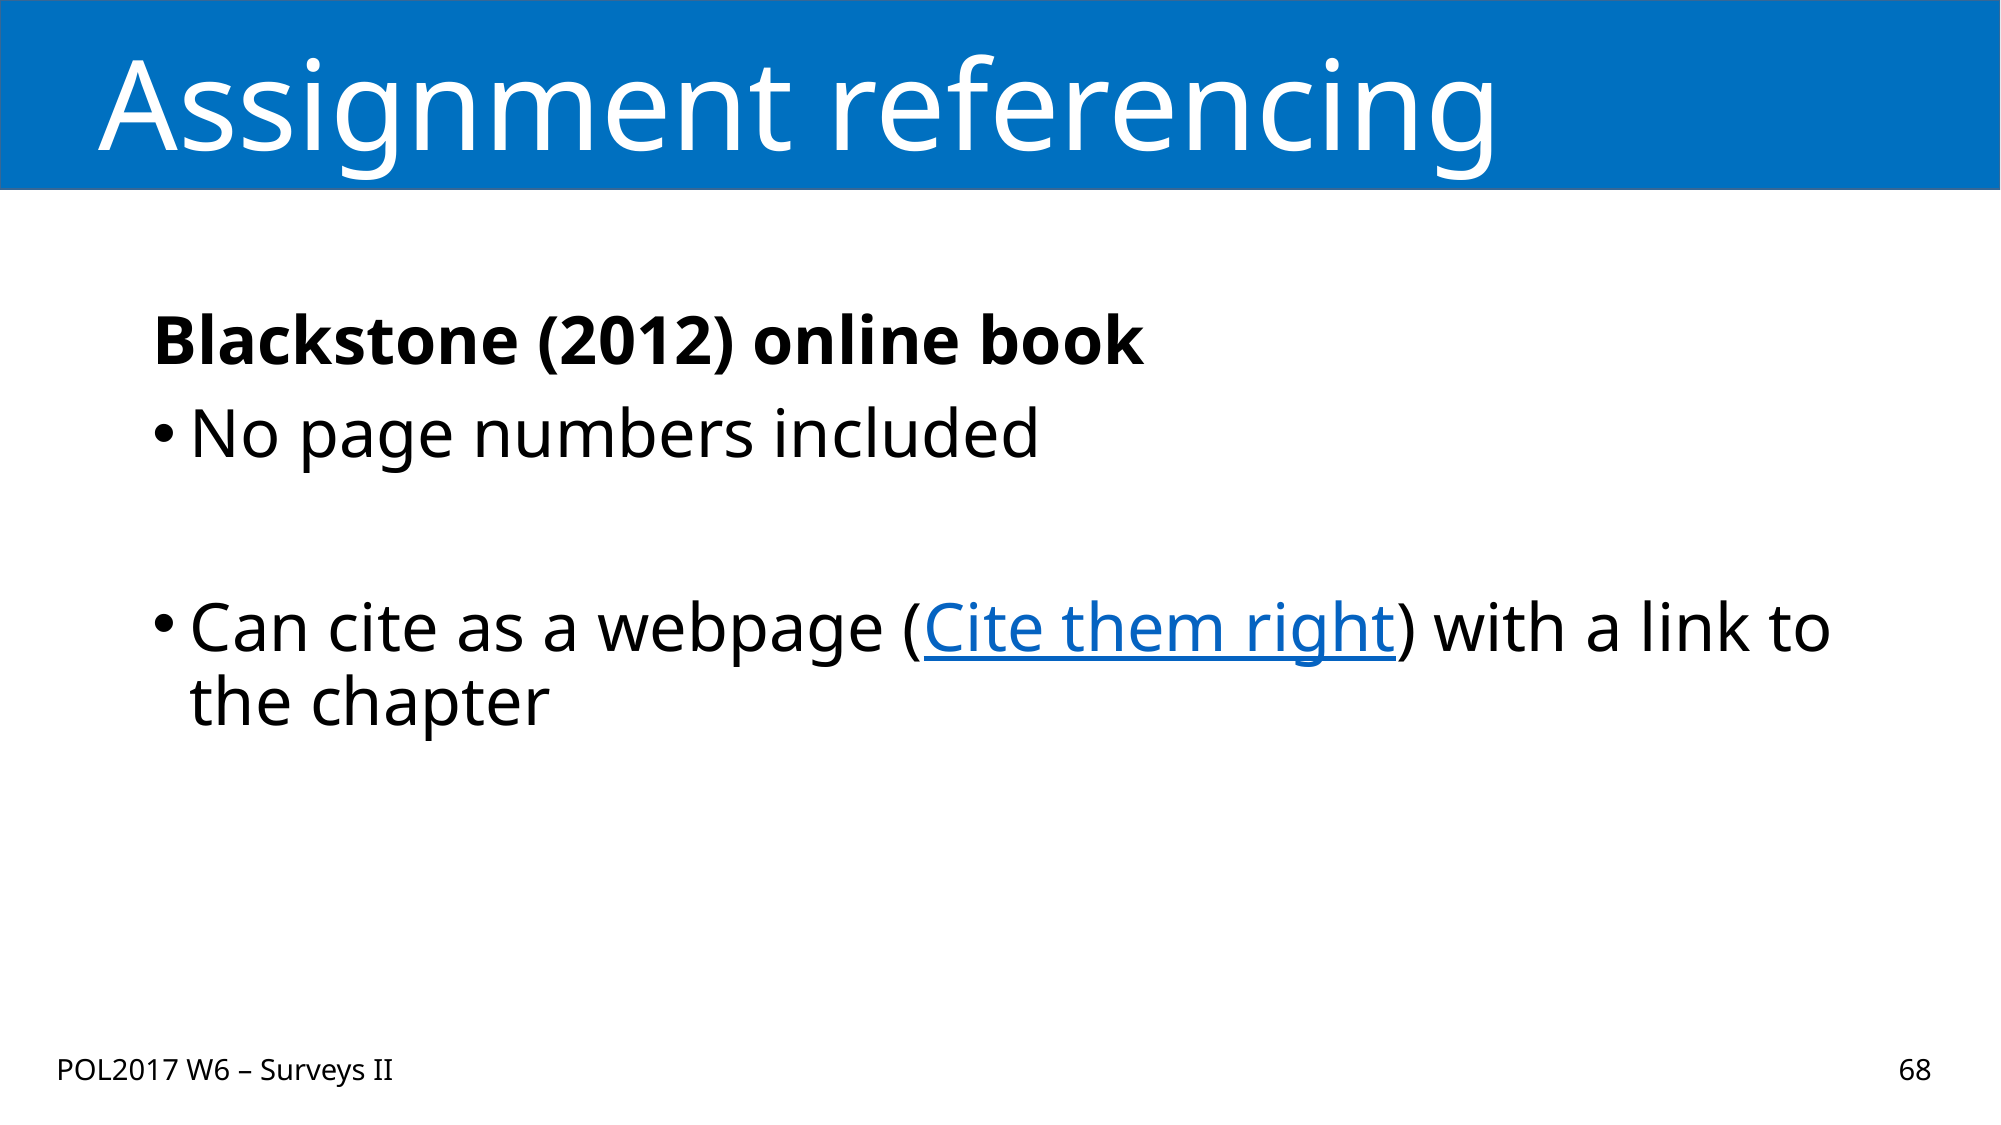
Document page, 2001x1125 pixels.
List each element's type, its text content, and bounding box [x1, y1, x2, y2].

slide_number 68 [1524, 1043, 1947, 1104]
list Blackstone (2012) online book No page numbers included Can cite as a webpage (Cite them right) with a link to the chapter [137, 299, 1863, 1014]
footer POL2017 W6 – Surveys II [41, 1043, 675, 1104]
title Assignment referencing [83, 15, 2000, 205]
